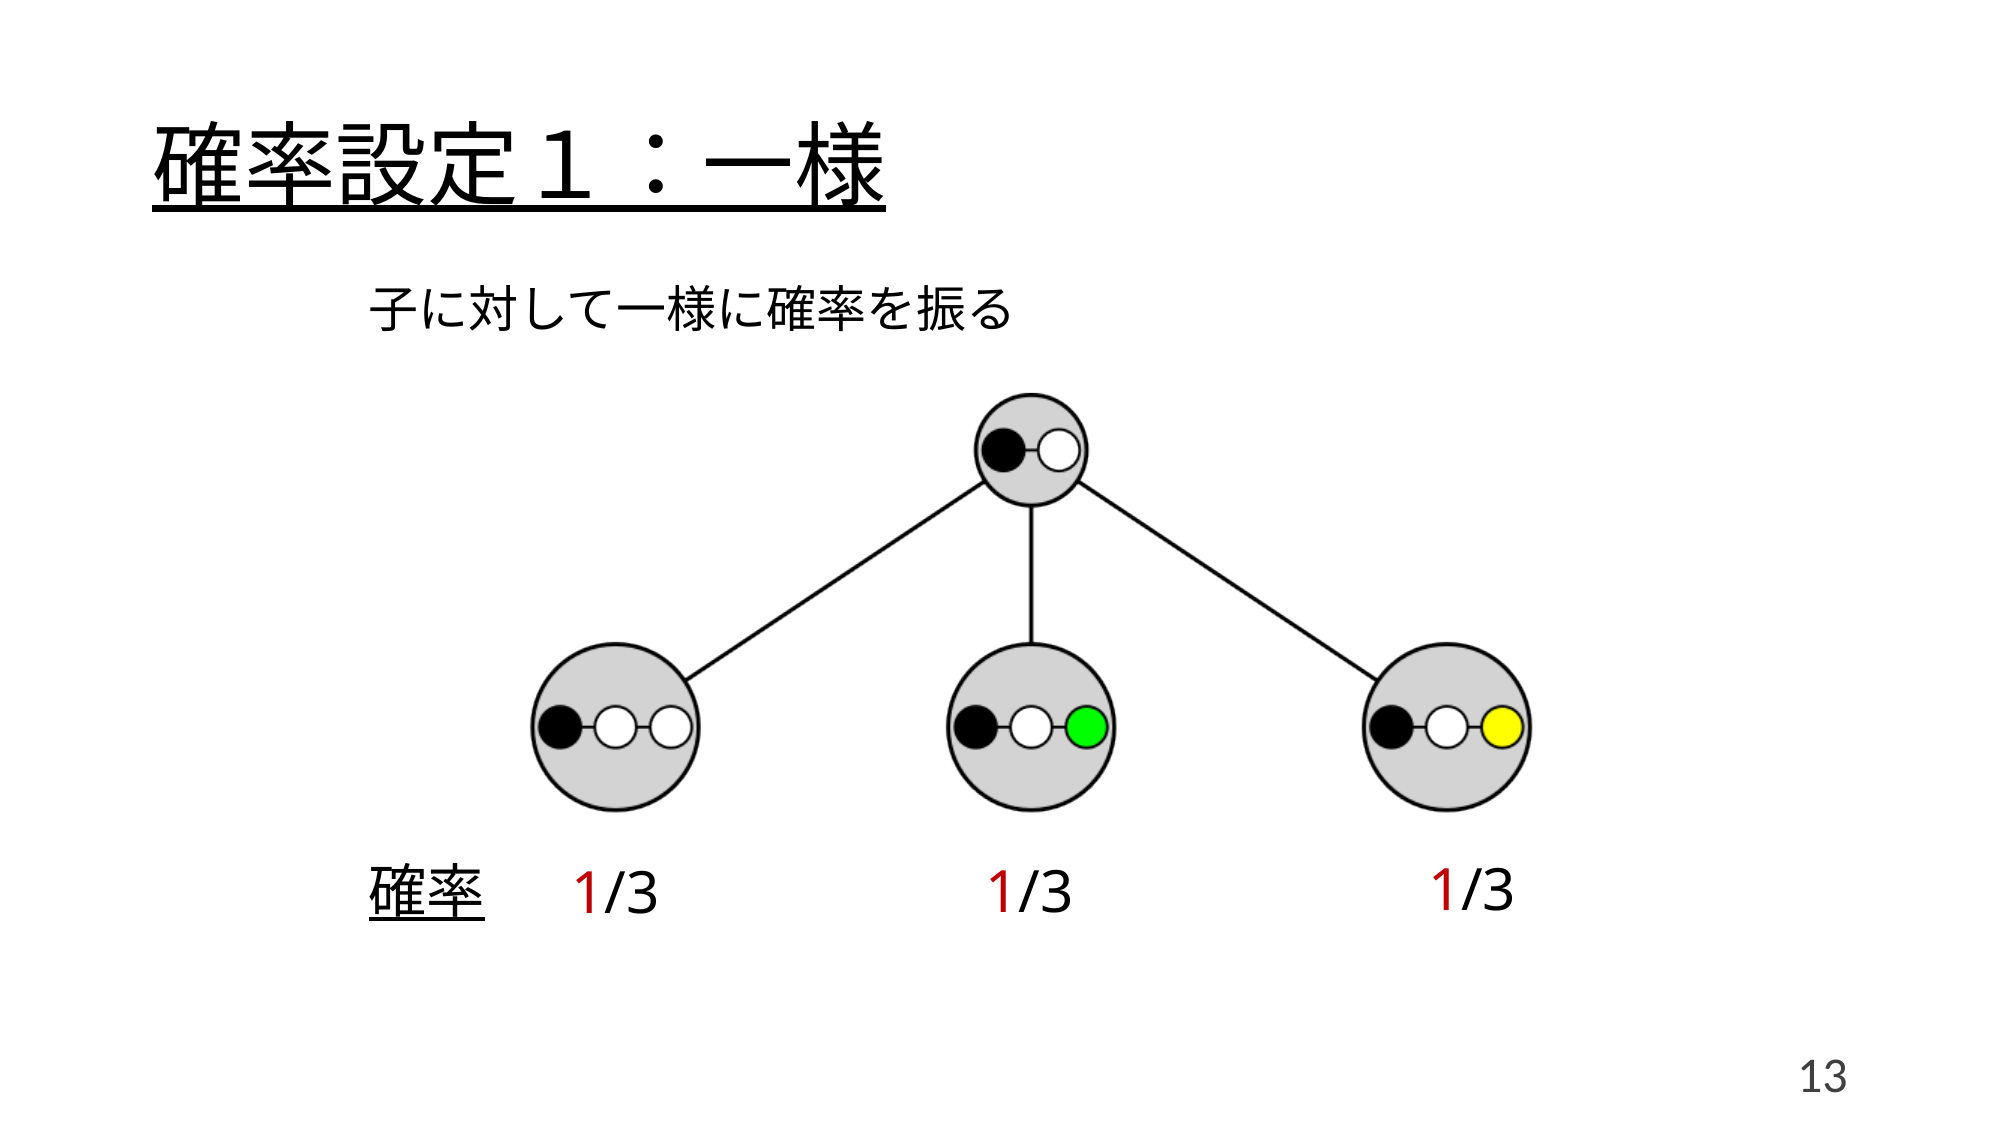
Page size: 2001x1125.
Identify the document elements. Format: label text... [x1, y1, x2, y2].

slide_number 13 [1412, 1042, 1863, 1103]
list 子に対して一様に確率を振る [353, 277, 1647, 1014]
title 確率設定１：一様 [137, 59, 1863, 278]
picture [485, 356, 1575, 847]
text_box 確率 [354, 846, 501, 932]
text_box 1/3 [970, 847, 1089, 932]
text_box 1/3 [1413, 847, 1532, 930]
text_box 1/3 [556, 847, 675, 933]
